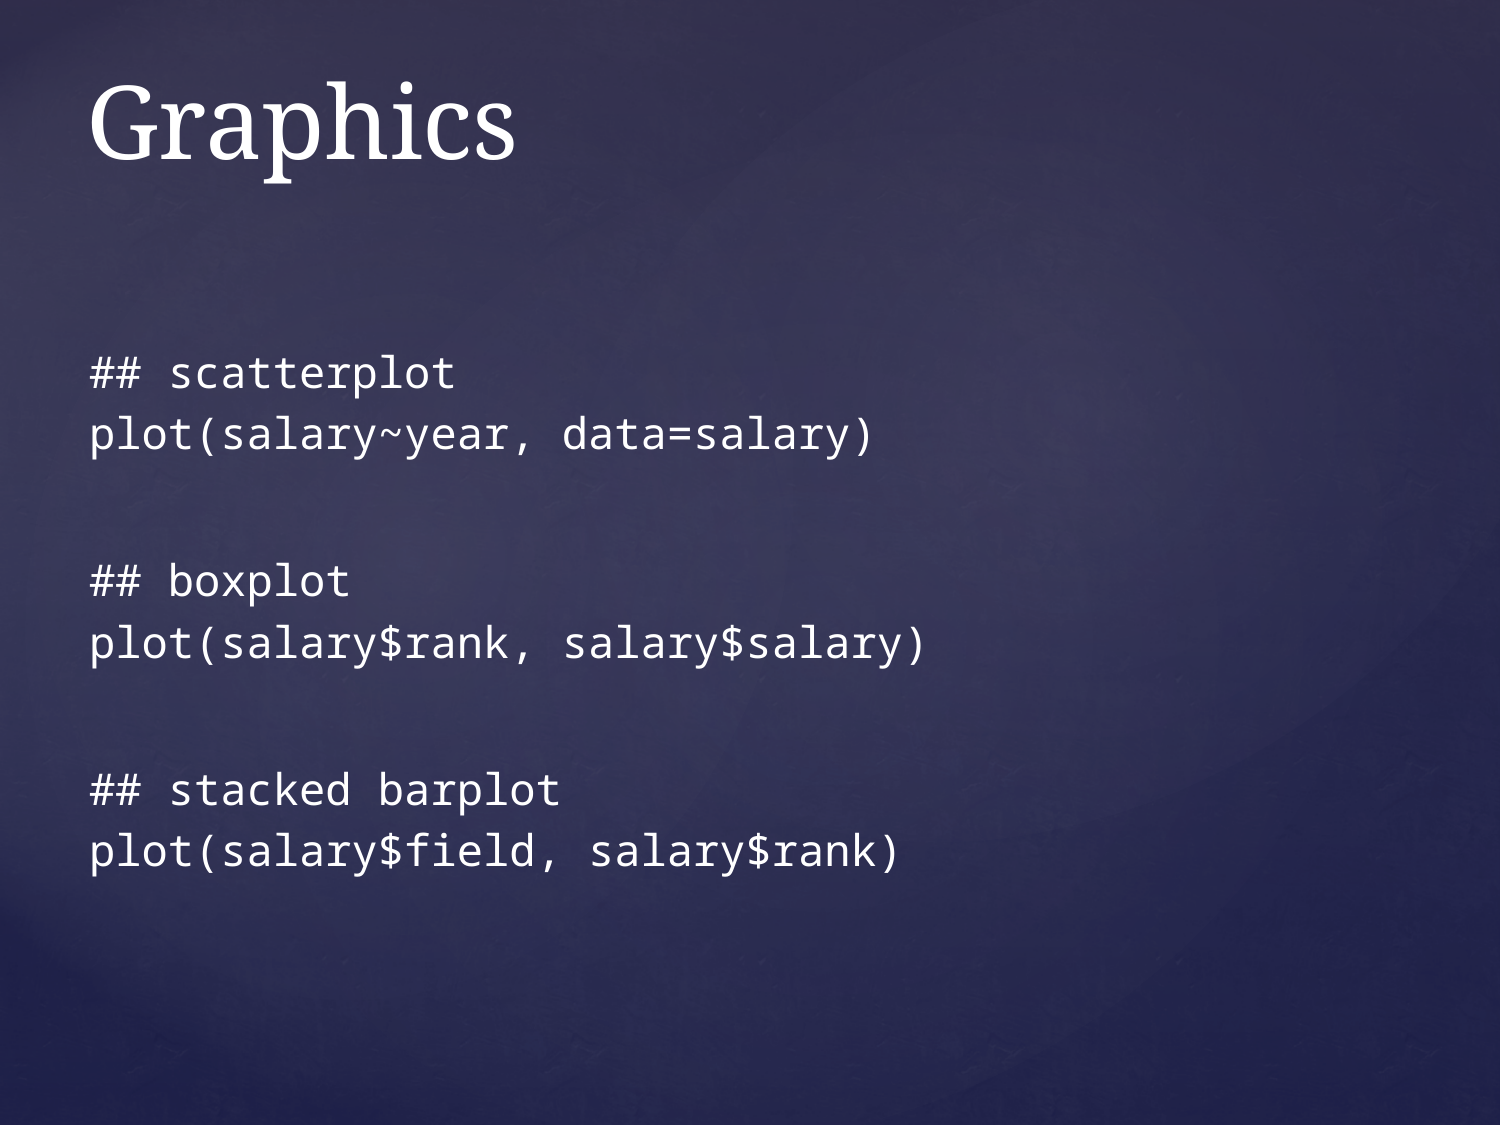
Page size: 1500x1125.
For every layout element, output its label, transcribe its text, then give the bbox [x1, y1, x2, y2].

title Graphics [71, 37, 1309, 188]
list ## scatterplot plot(salary~year, data=salary) ## boxplot plot(salary$rank, salary$salary) ## stacked barplot plot(salary$field, salary$rank) [71, 219, 1412, 1001]
